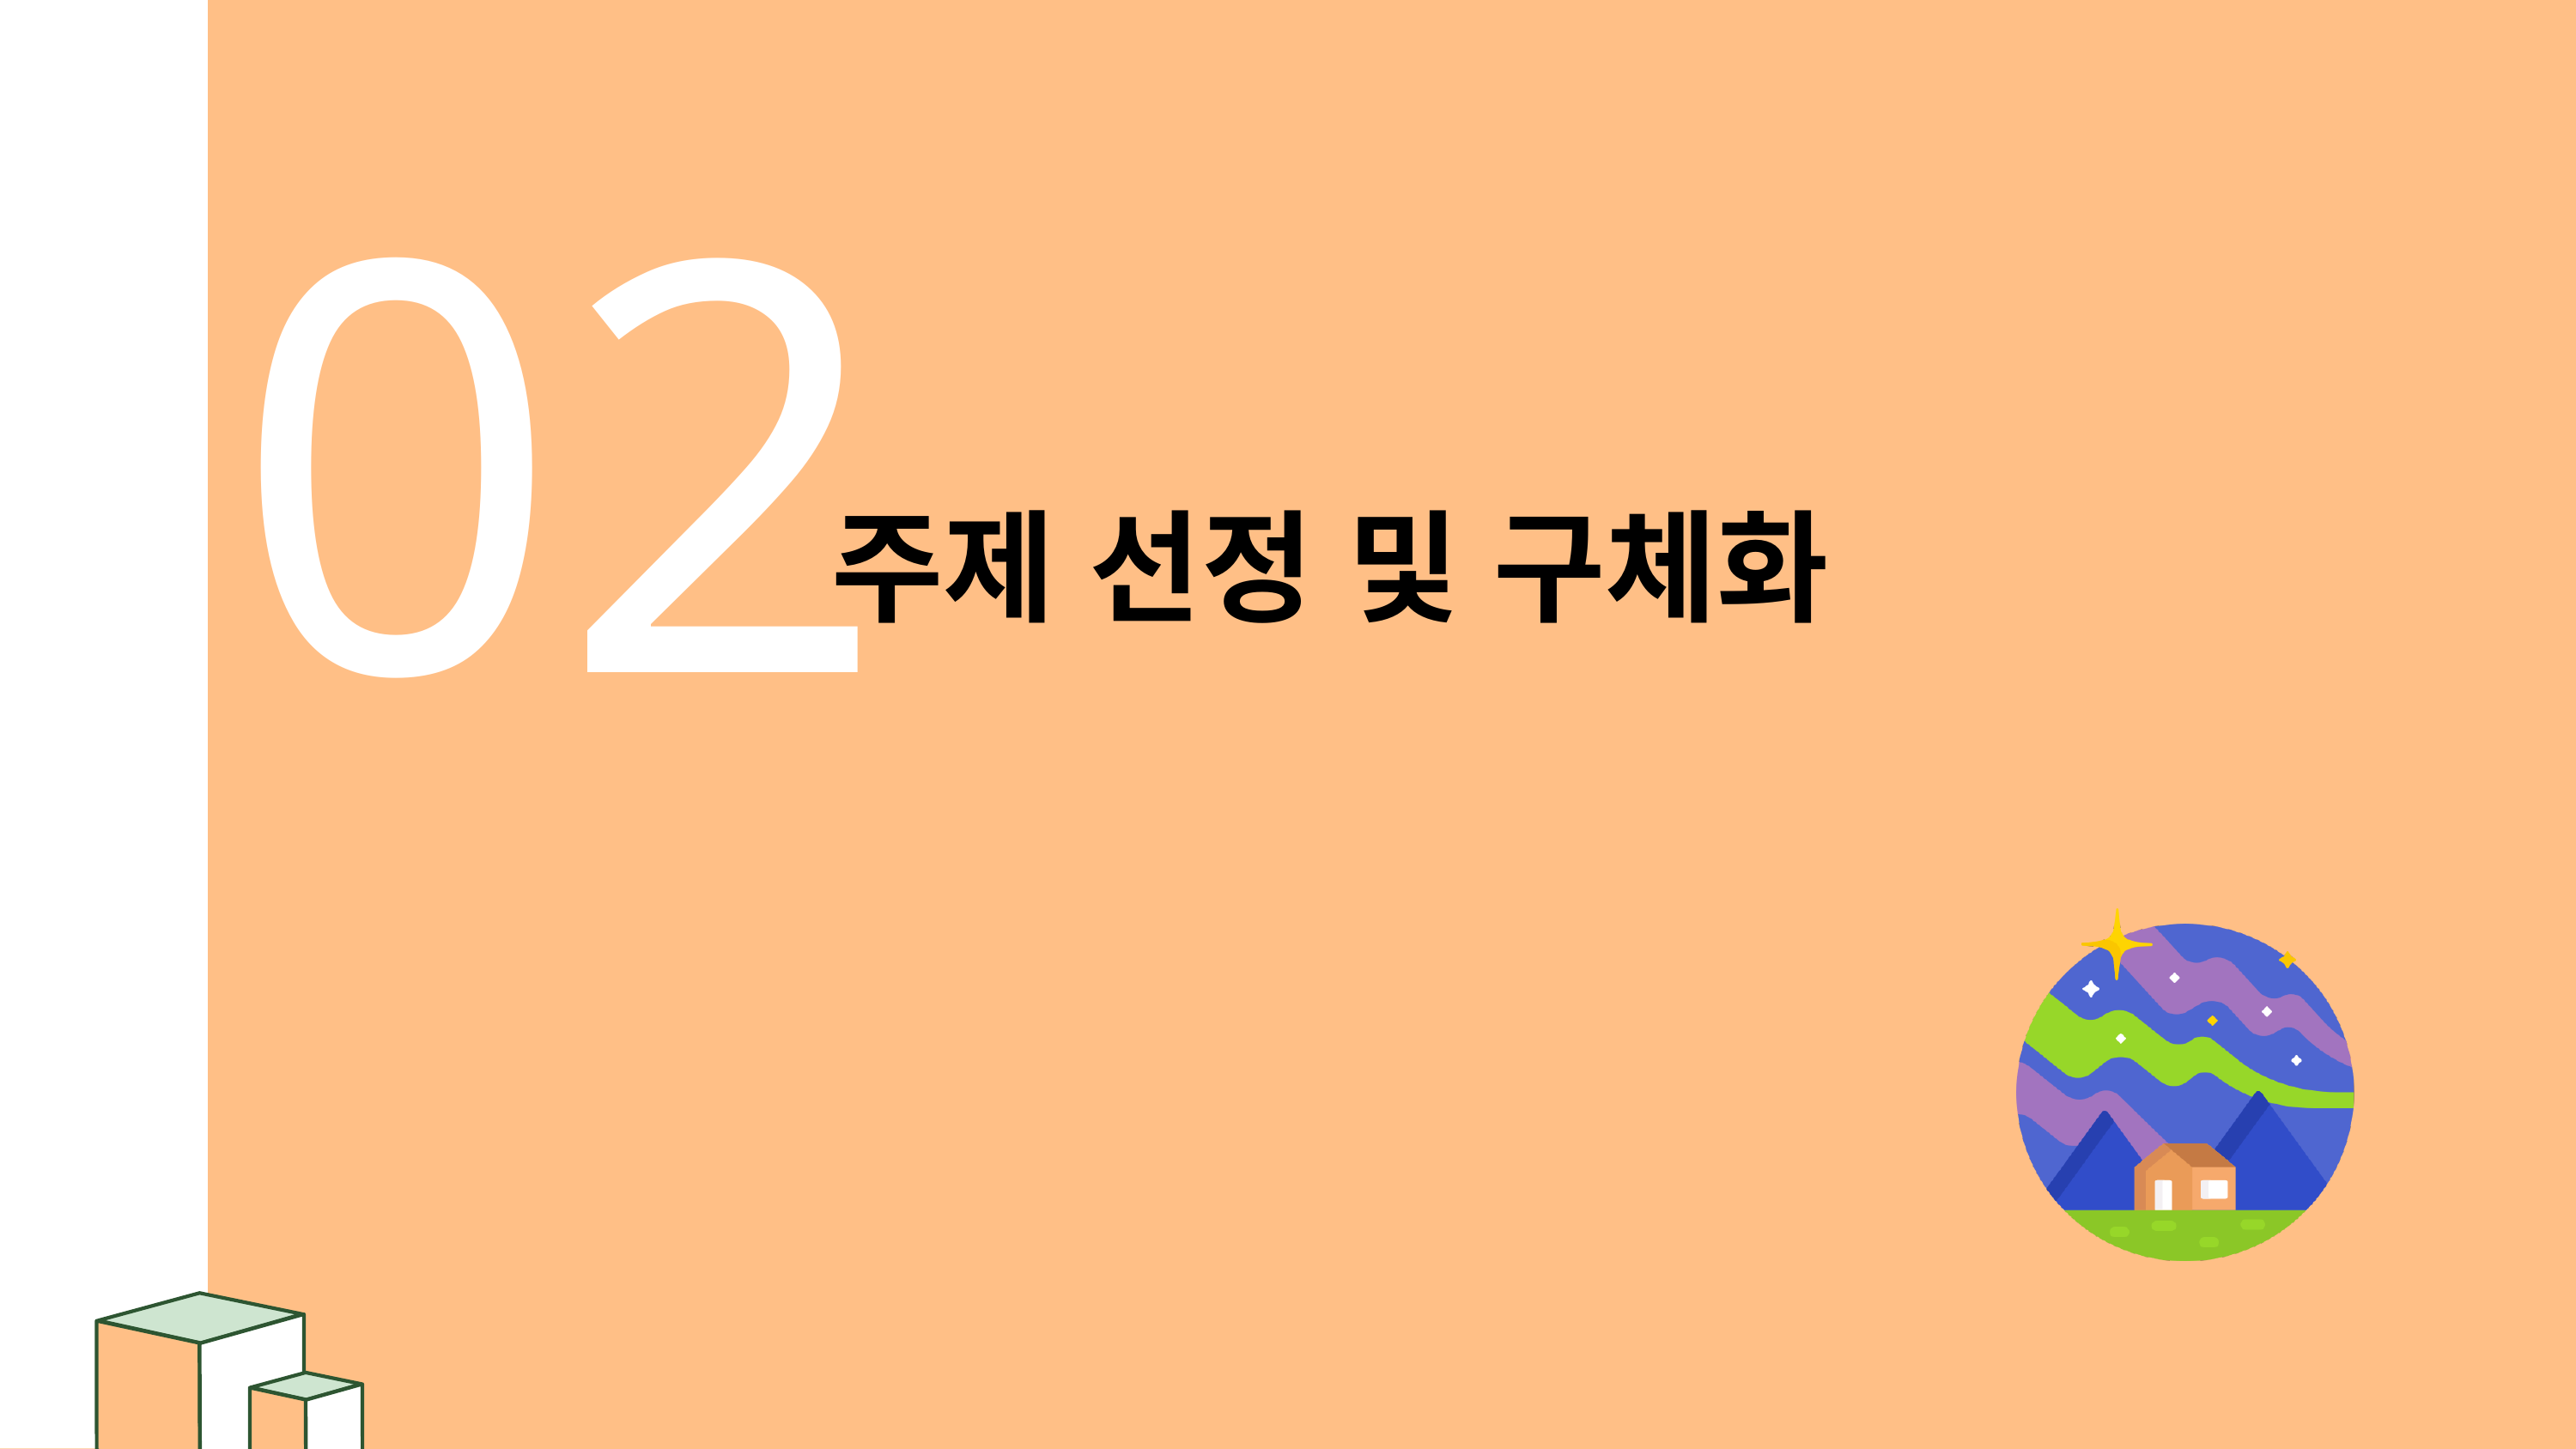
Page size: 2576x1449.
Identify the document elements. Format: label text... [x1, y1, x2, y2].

picture [2008, 908, 2362, 1261]
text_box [96, 1292, 363, 1449]
text_box 02 [220, 94, 1215, 794]
text_box 주제 선정 및 구체화 [818, 483, 2576, 789]
text_box [0, 0, 208, 1449]
